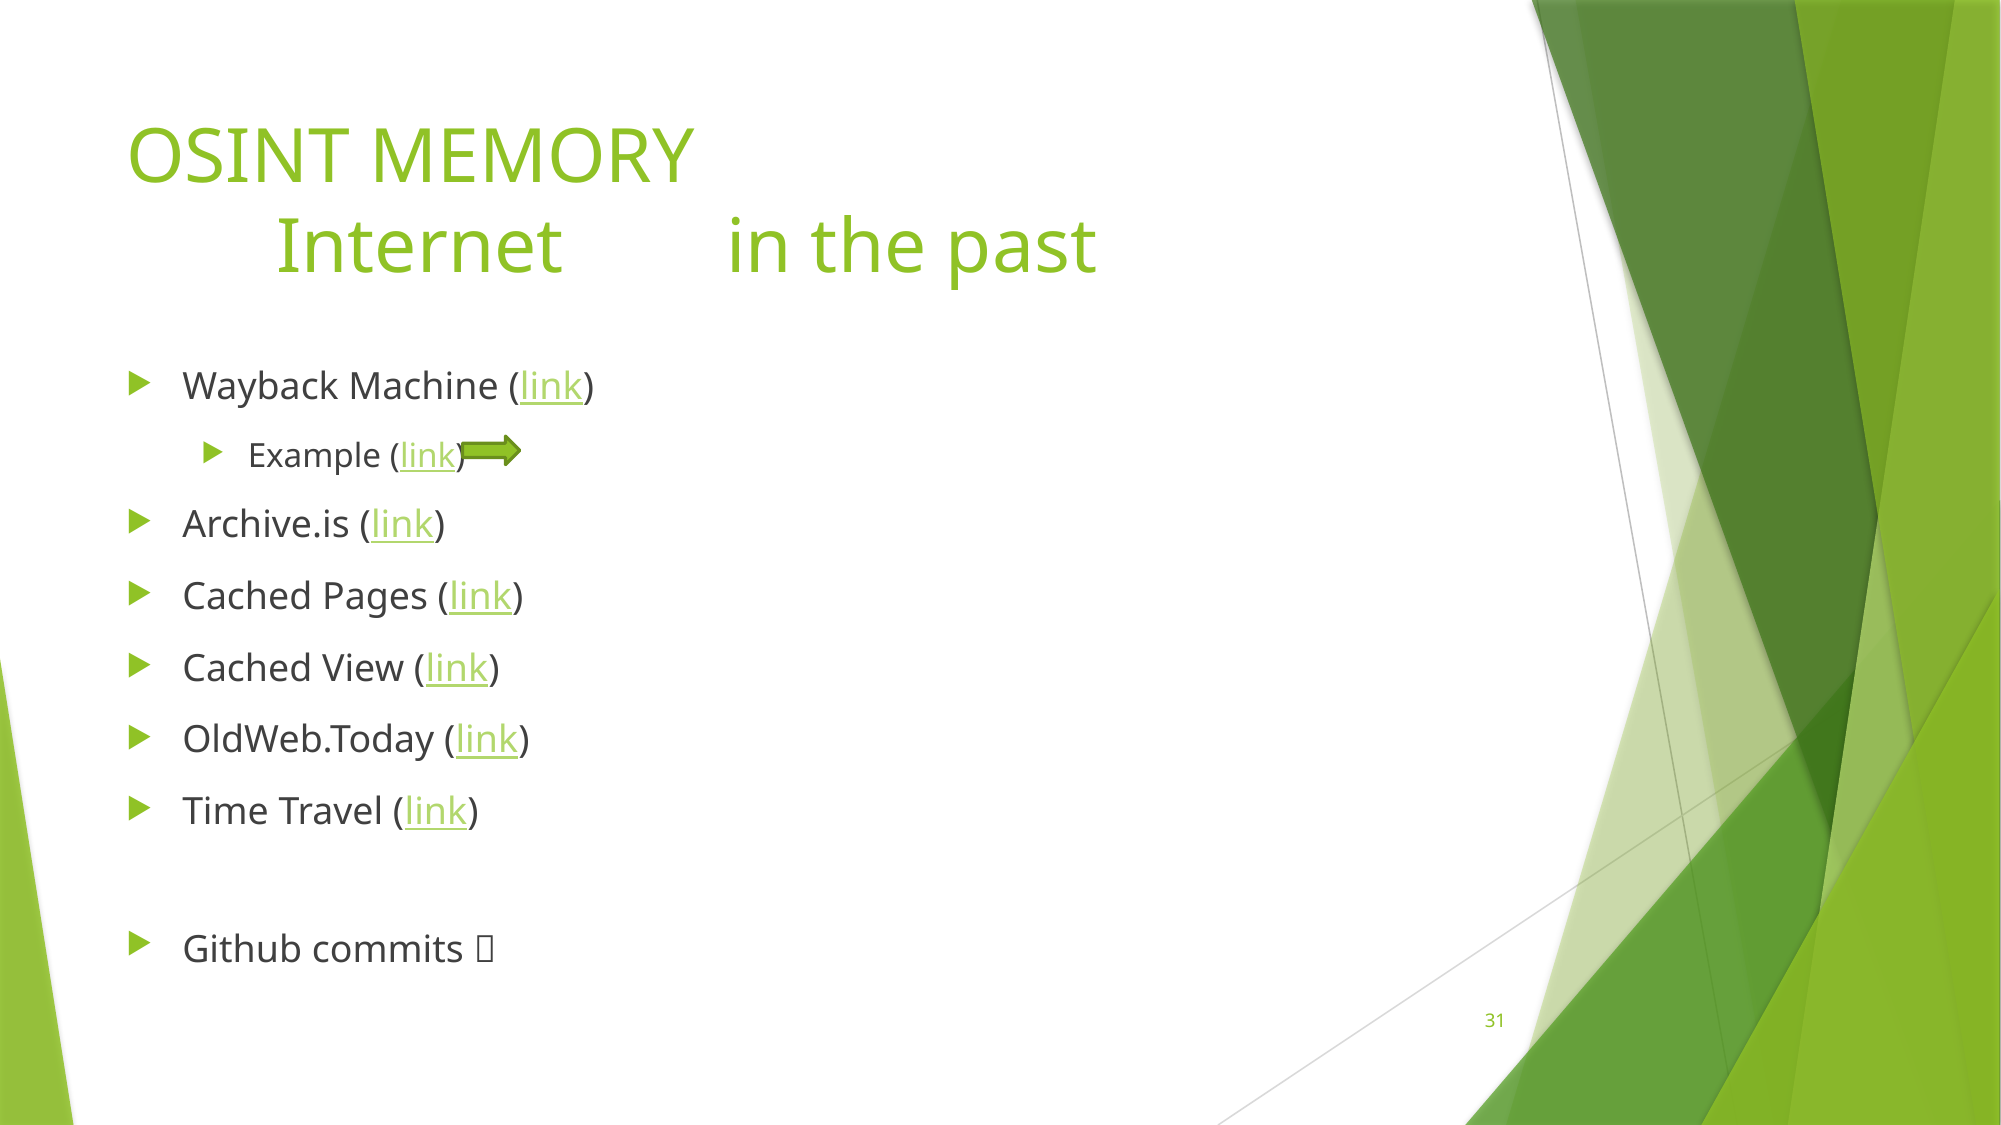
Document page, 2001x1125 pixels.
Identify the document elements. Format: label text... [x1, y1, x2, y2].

slide_number 31 [1409, 991, 1522, 1051]
title OSINT MEMORY Internet in the past [111, 99, 1522, 317]
text_box [461, 434, 521, 467]
list Wayback Machine (link) Example (link) Archive.is (link) Cached Pages (link) Cached View (link) OldWeb.Today (link) Time Travel (link) Github commits  [111, 354, 1522, 992]
